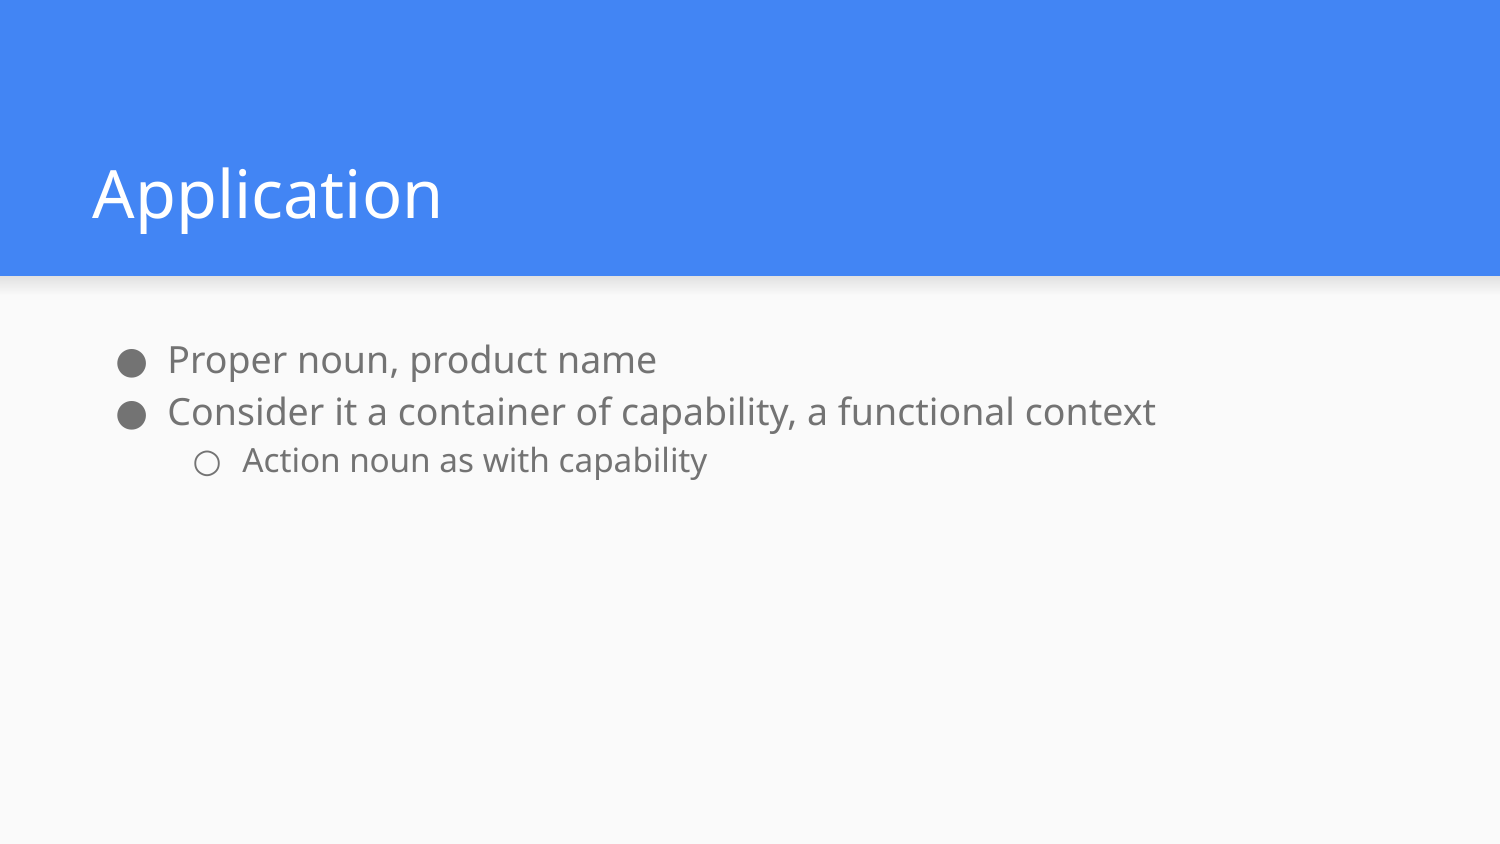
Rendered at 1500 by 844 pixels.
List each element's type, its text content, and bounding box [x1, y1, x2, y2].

title Application [77, 121, 1427, 248]
list Proper noun, product name Consider it a container of capability, a functional context Action noun as with capability [77, 314, 1427, 760]
